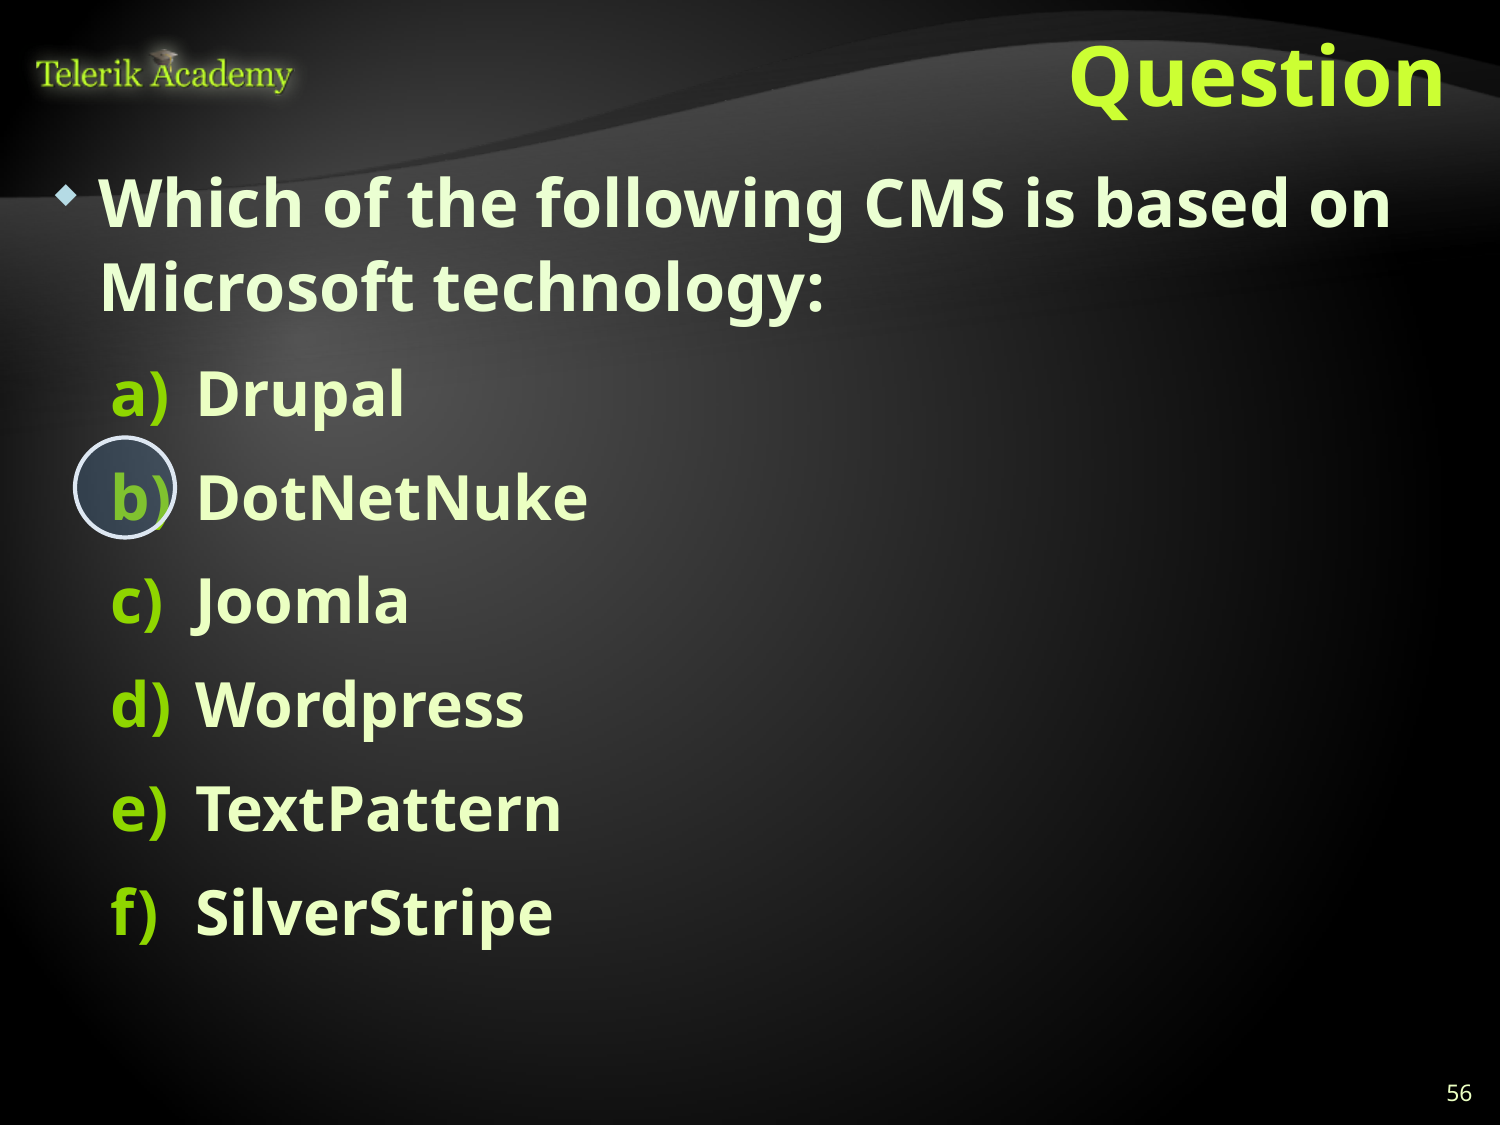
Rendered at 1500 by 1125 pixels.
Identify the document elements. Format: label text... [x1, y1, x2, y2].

list Which of the following CMS is based on Microsoft technology: Drupal DotNetNuke Joomla Wordpress TextPattern SilverStripe [37, 149, 1463, 1075]
slide_number 56 [1412, 1074, 1488, 1113]
picture [0, 0, 1500, 1125]
title Question [300, 12, 1463, 149]
text_box [72, 435, 178, 540]
